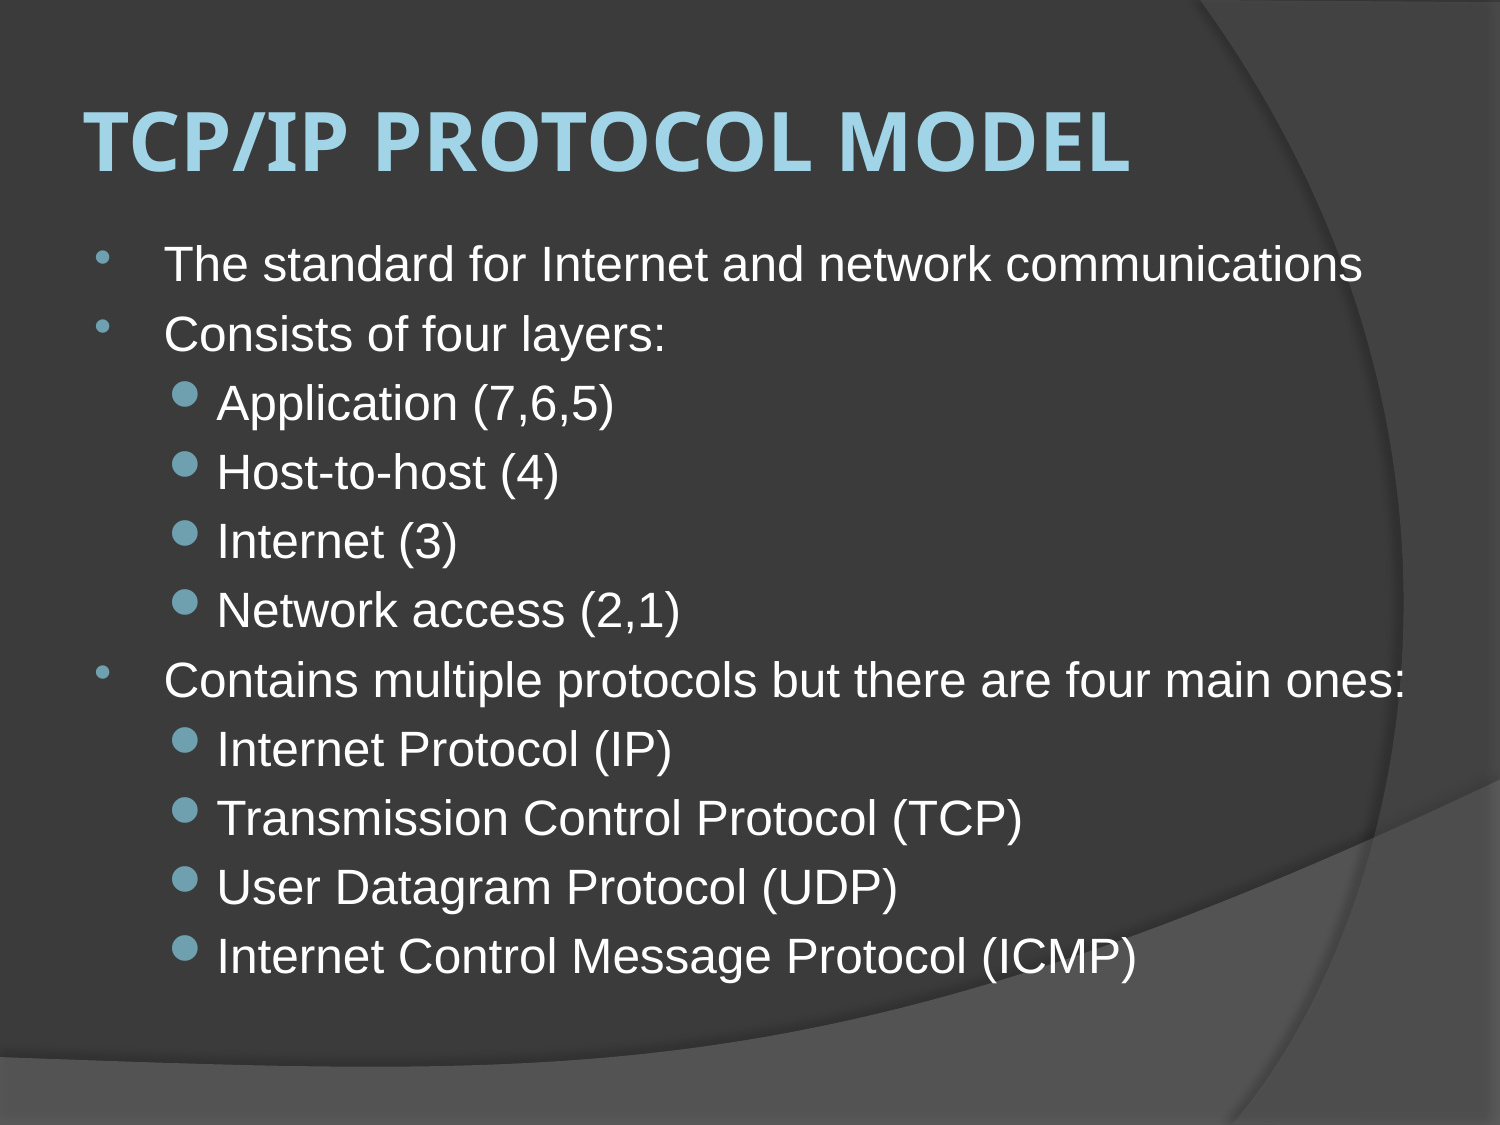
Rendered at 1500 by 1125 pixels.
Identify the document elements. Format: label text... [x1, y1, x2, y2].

title TCP/IP Protocol Model [75, 45, 1300, 224]
list The standard for Internet and network communications Consists of four layers: Application (7,6,5) Host-to-host (4) Internet (3) Network access (2,1) Contains multiple protocols but there are four main ones: Internet Protocol (IP) Transmission Control Protocol (TCP) User Datagram Protocol (UDP) Internet Control Message Protocol (ICMP) [75, 224, 1425, 1005]
